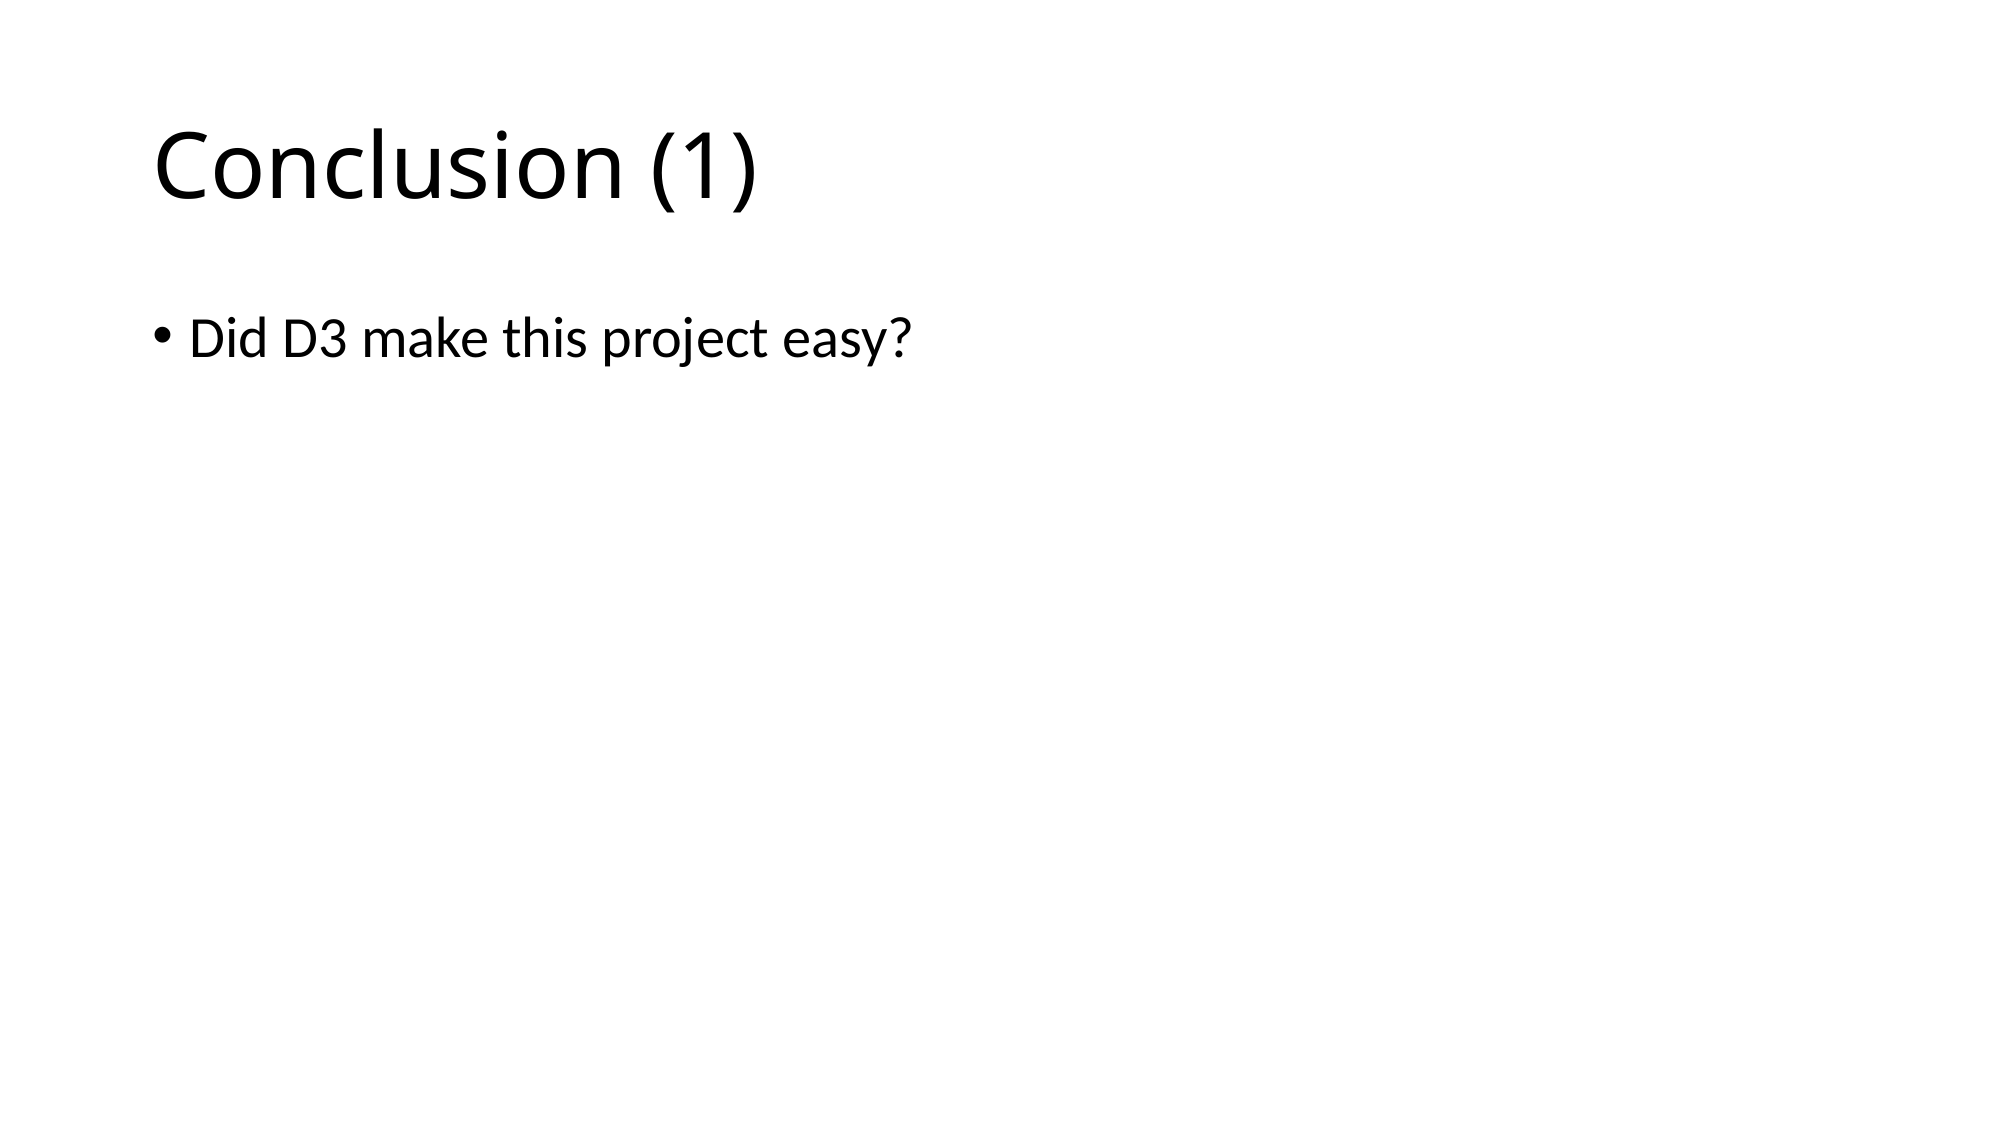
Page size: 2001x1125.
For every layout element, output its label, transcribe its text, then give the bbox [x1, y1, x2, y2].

list Did D3 make this project easy? [137, 299, 1863, 1014]
title Conclusion (1) [137, 59, 1863, 278]
